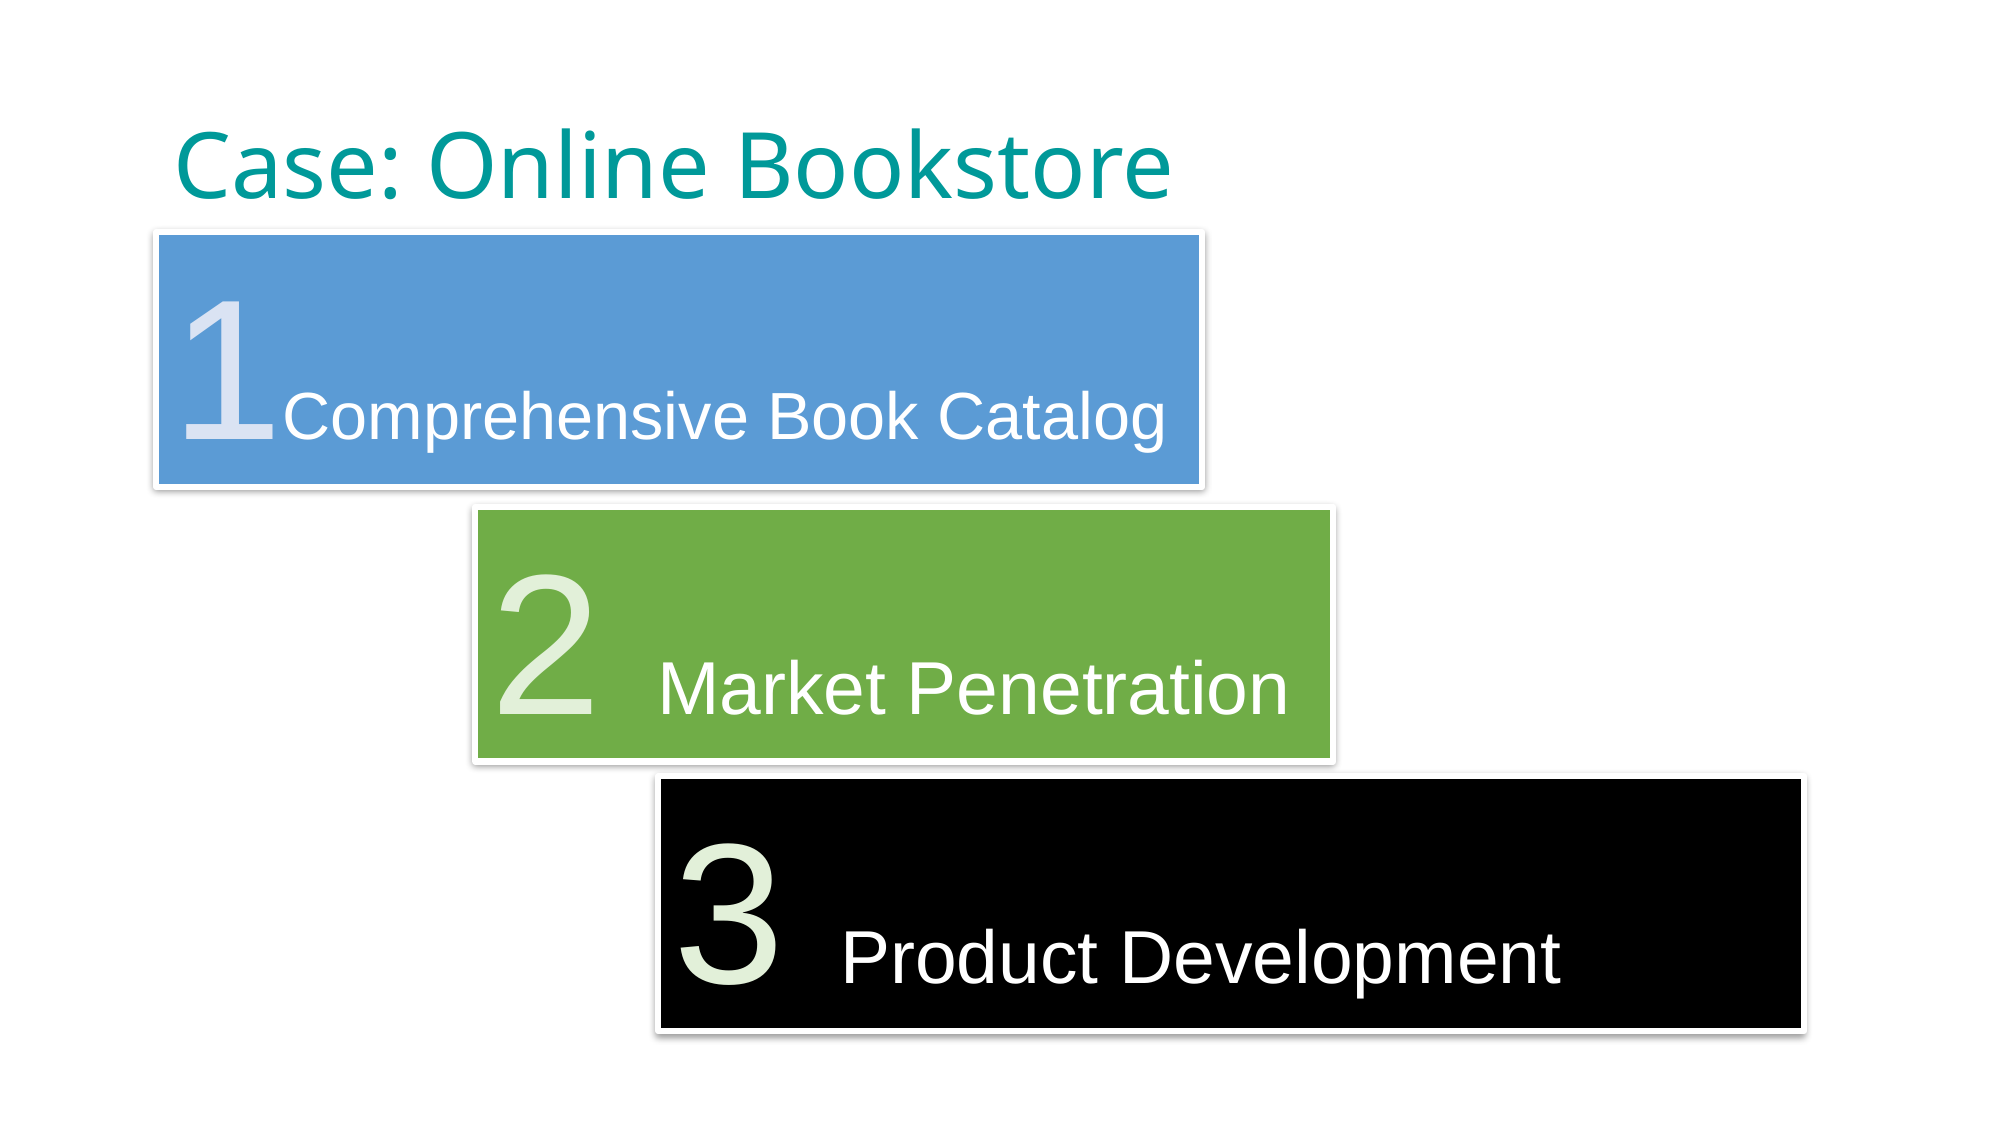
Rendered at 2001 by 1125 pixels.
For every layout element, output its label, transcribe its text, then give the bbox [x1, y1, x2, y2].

text_box 1Comprehensive Book Catalog [153, 229, 1205, 490]
title Case: Online Bookstore [137, 59, 1863, 278]
text_box 3 Product Development [655, 773, 1807, 1034]
text_box 2 Market Penetration [472, 504, 1336, 765]
